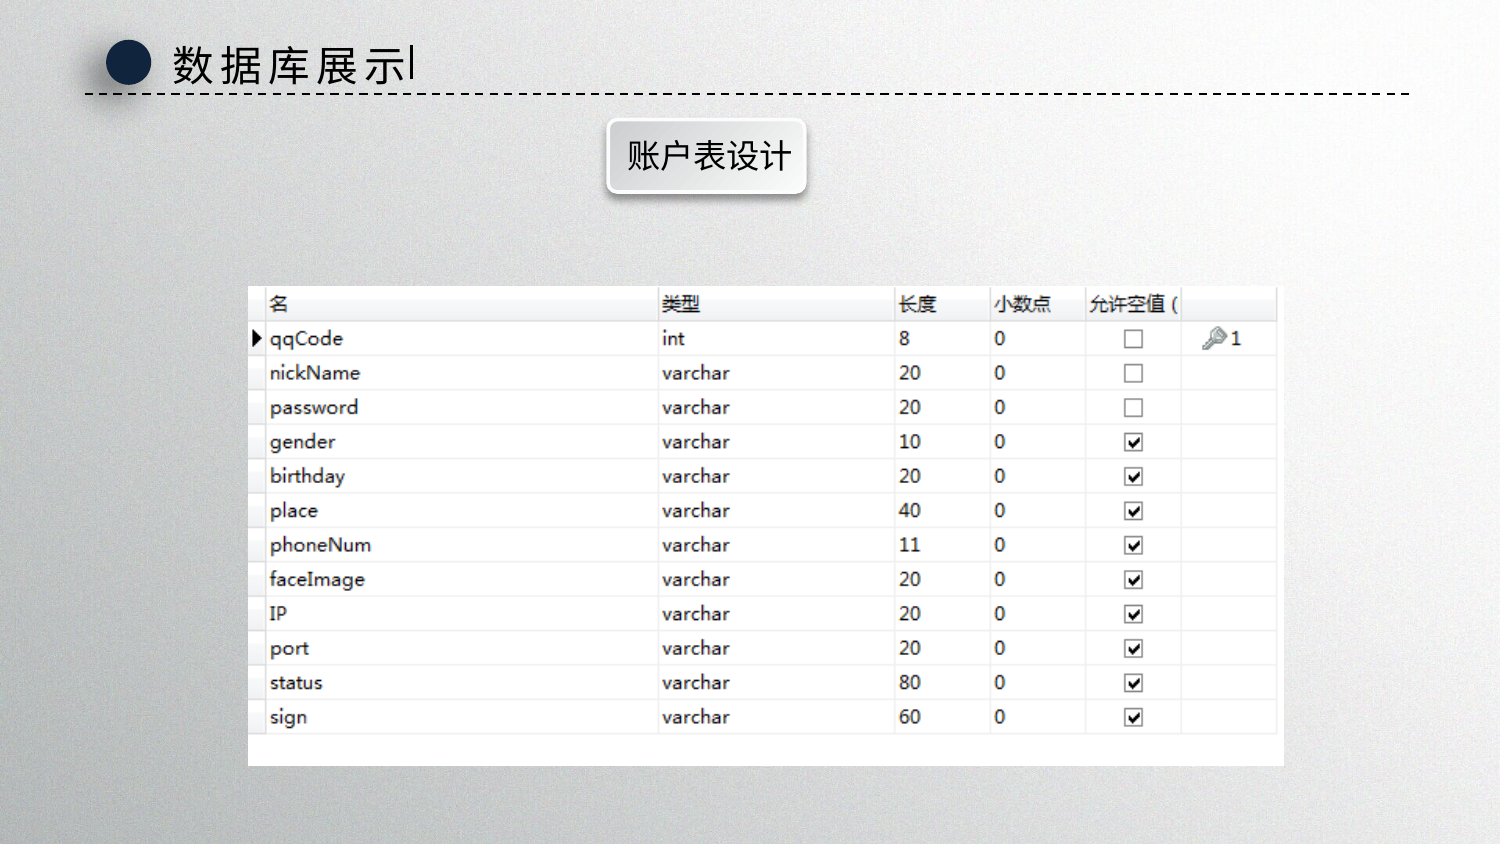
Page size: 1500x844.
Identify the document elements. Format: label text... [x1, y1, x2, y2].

text_box 数据库展示 [158, 31, 422, 93]
picture [0, 0, 1500, 844]
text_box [607, 116, 806, 193]
text_box [104, 37, 154, 87]
